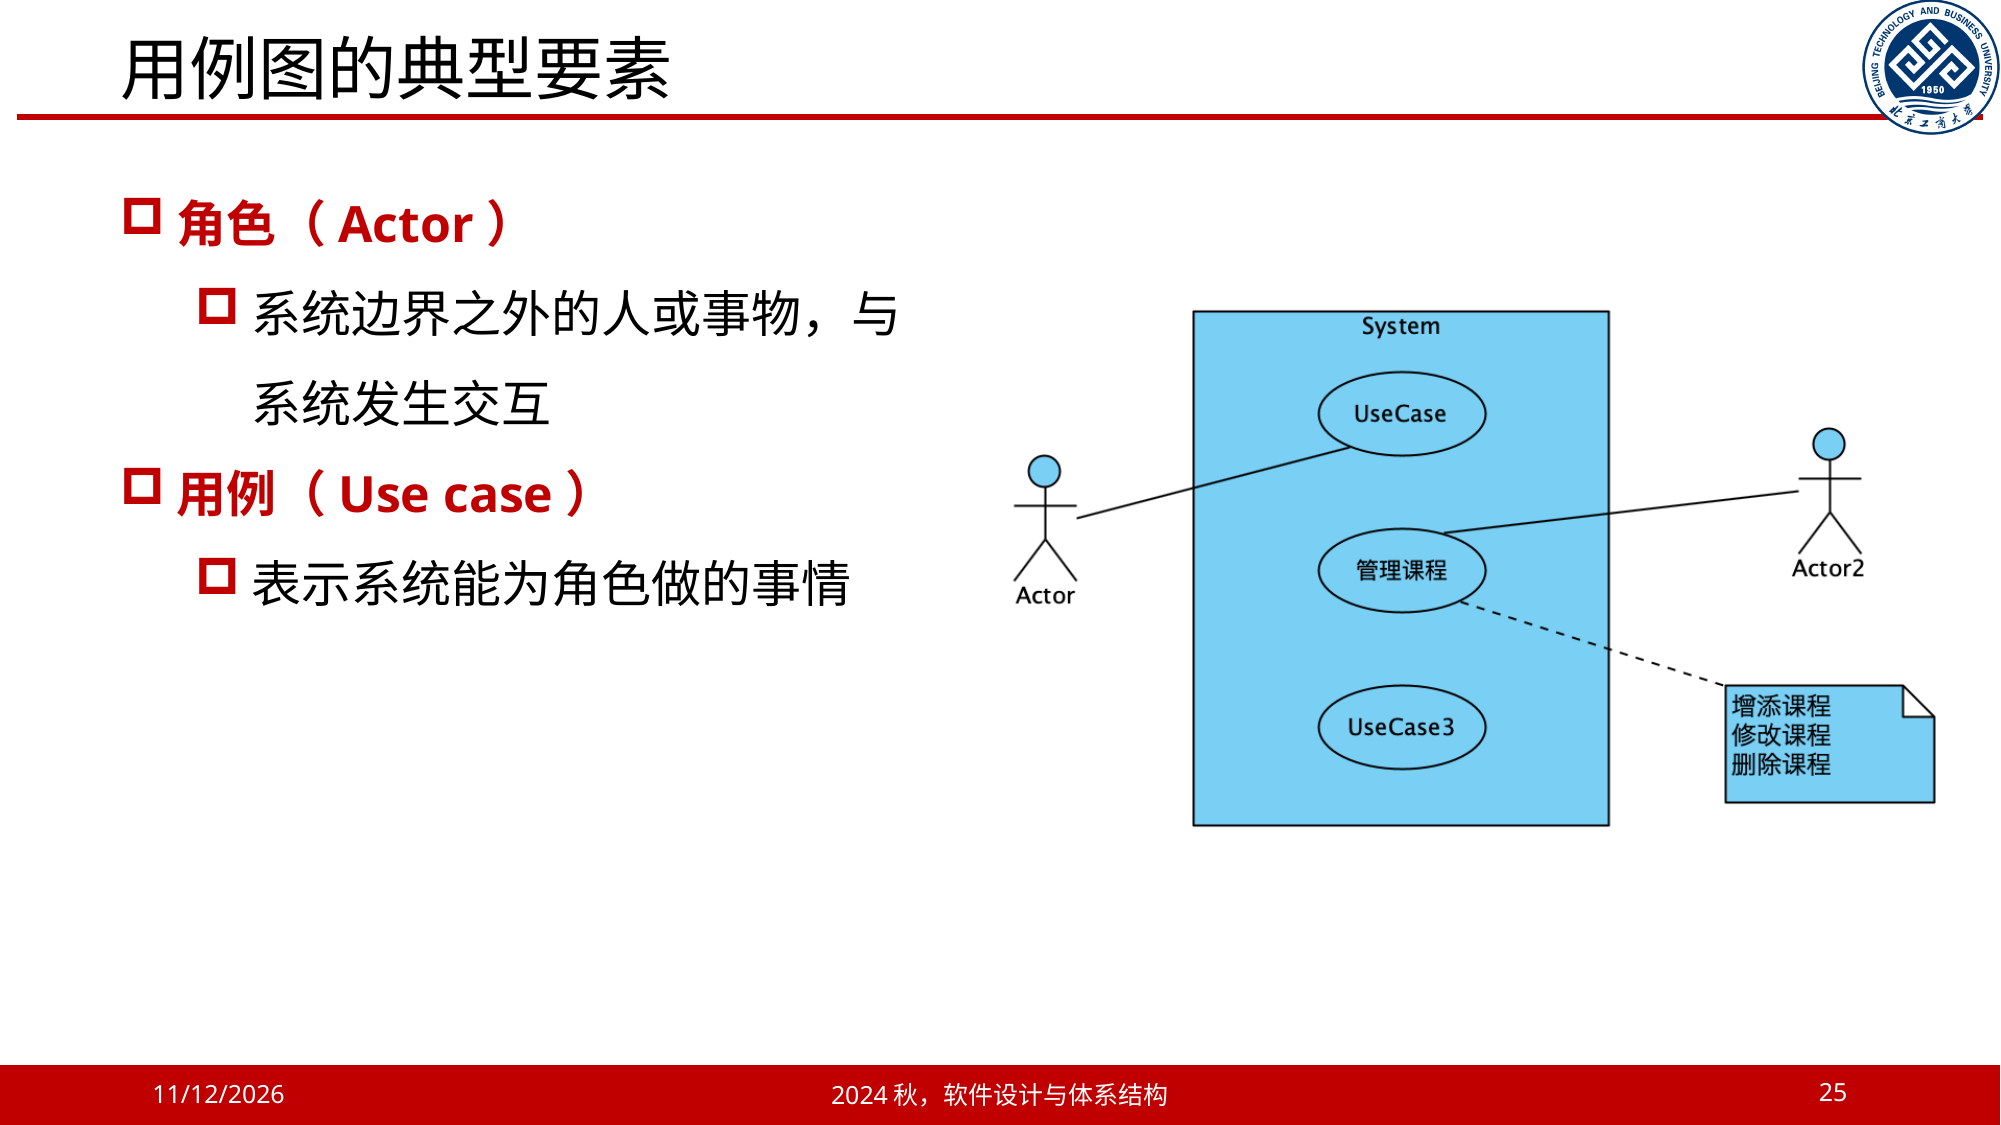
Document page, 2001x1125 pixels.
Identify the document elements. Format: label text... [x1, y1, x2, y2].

footer 2024秋，软件设计与体系结构 [662, 1065, 1338, 1125]
text_box 角色（Actor） 系统边界之外的人或事物，与系统发生交互 用例（Use case） 表示系统能为角色做的事情 [105, 155, 951, 621]
text_box [0, 1063, 2000, 1125]
slide_number 25 [1412, 1063, 1863, 1124]
title 用例图的典型要素 [105, 27, 1861, 116]
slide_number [137, 1065, 588, 1125]
picture [999, 288, 1961, 848]
picture [1861, 0, 2000, 135]
